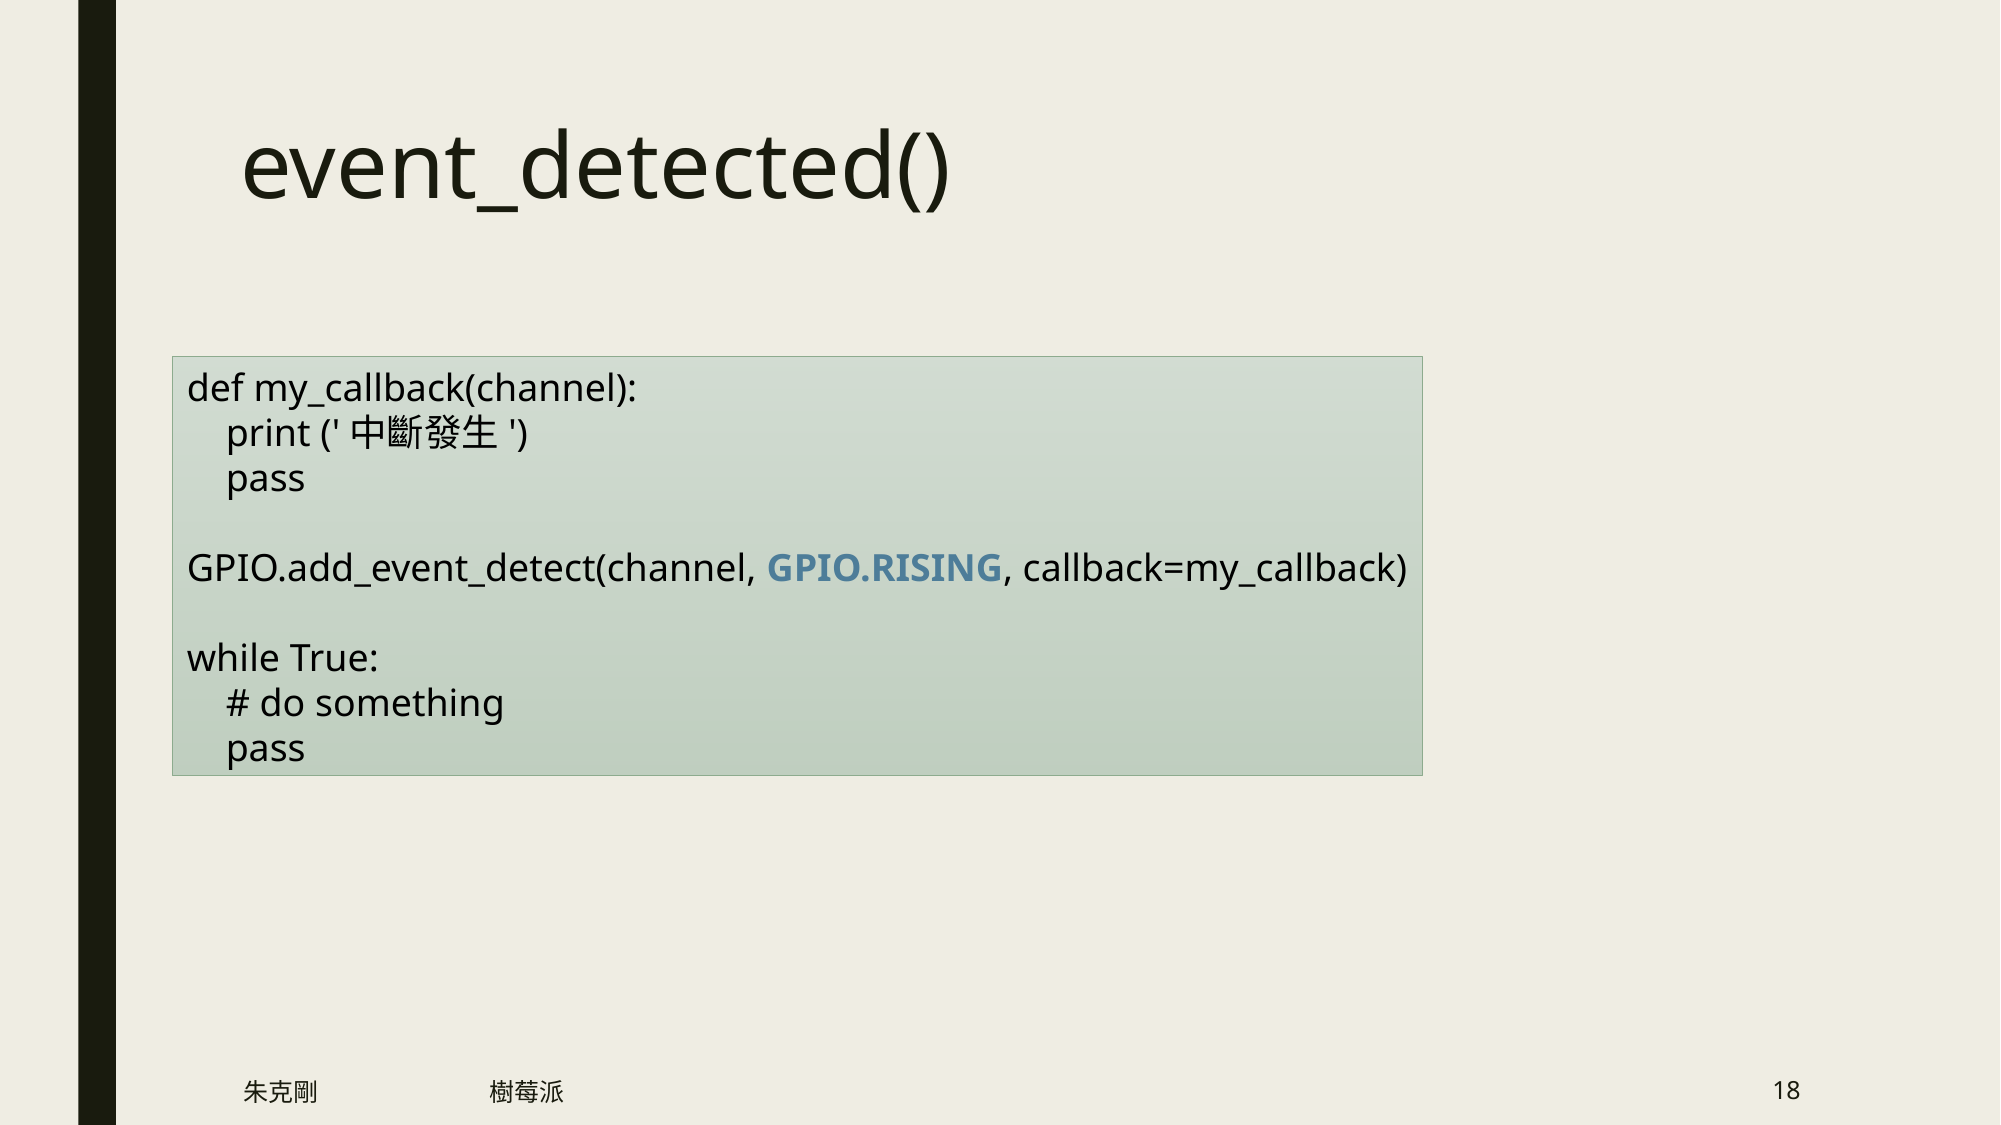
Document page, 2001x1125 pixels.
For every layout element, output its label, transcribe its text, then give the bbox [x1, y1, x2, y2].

footer 樹莓派 [474, 1058, 1505, 1125]
title event_detected() [225, 112, 1800, 357]
slide_number 朱克剛 [228, 1058, 426, 1125]
text_box def my_callback(channel): print ('中斷發生') pass GPIO.add_event_detect(channel, GPIO.RISING, callback=my_callback) while True: # do something pass [172, 356, 1423, 776]
slide_number 18 [1553, 1058, 1816, 1125]
